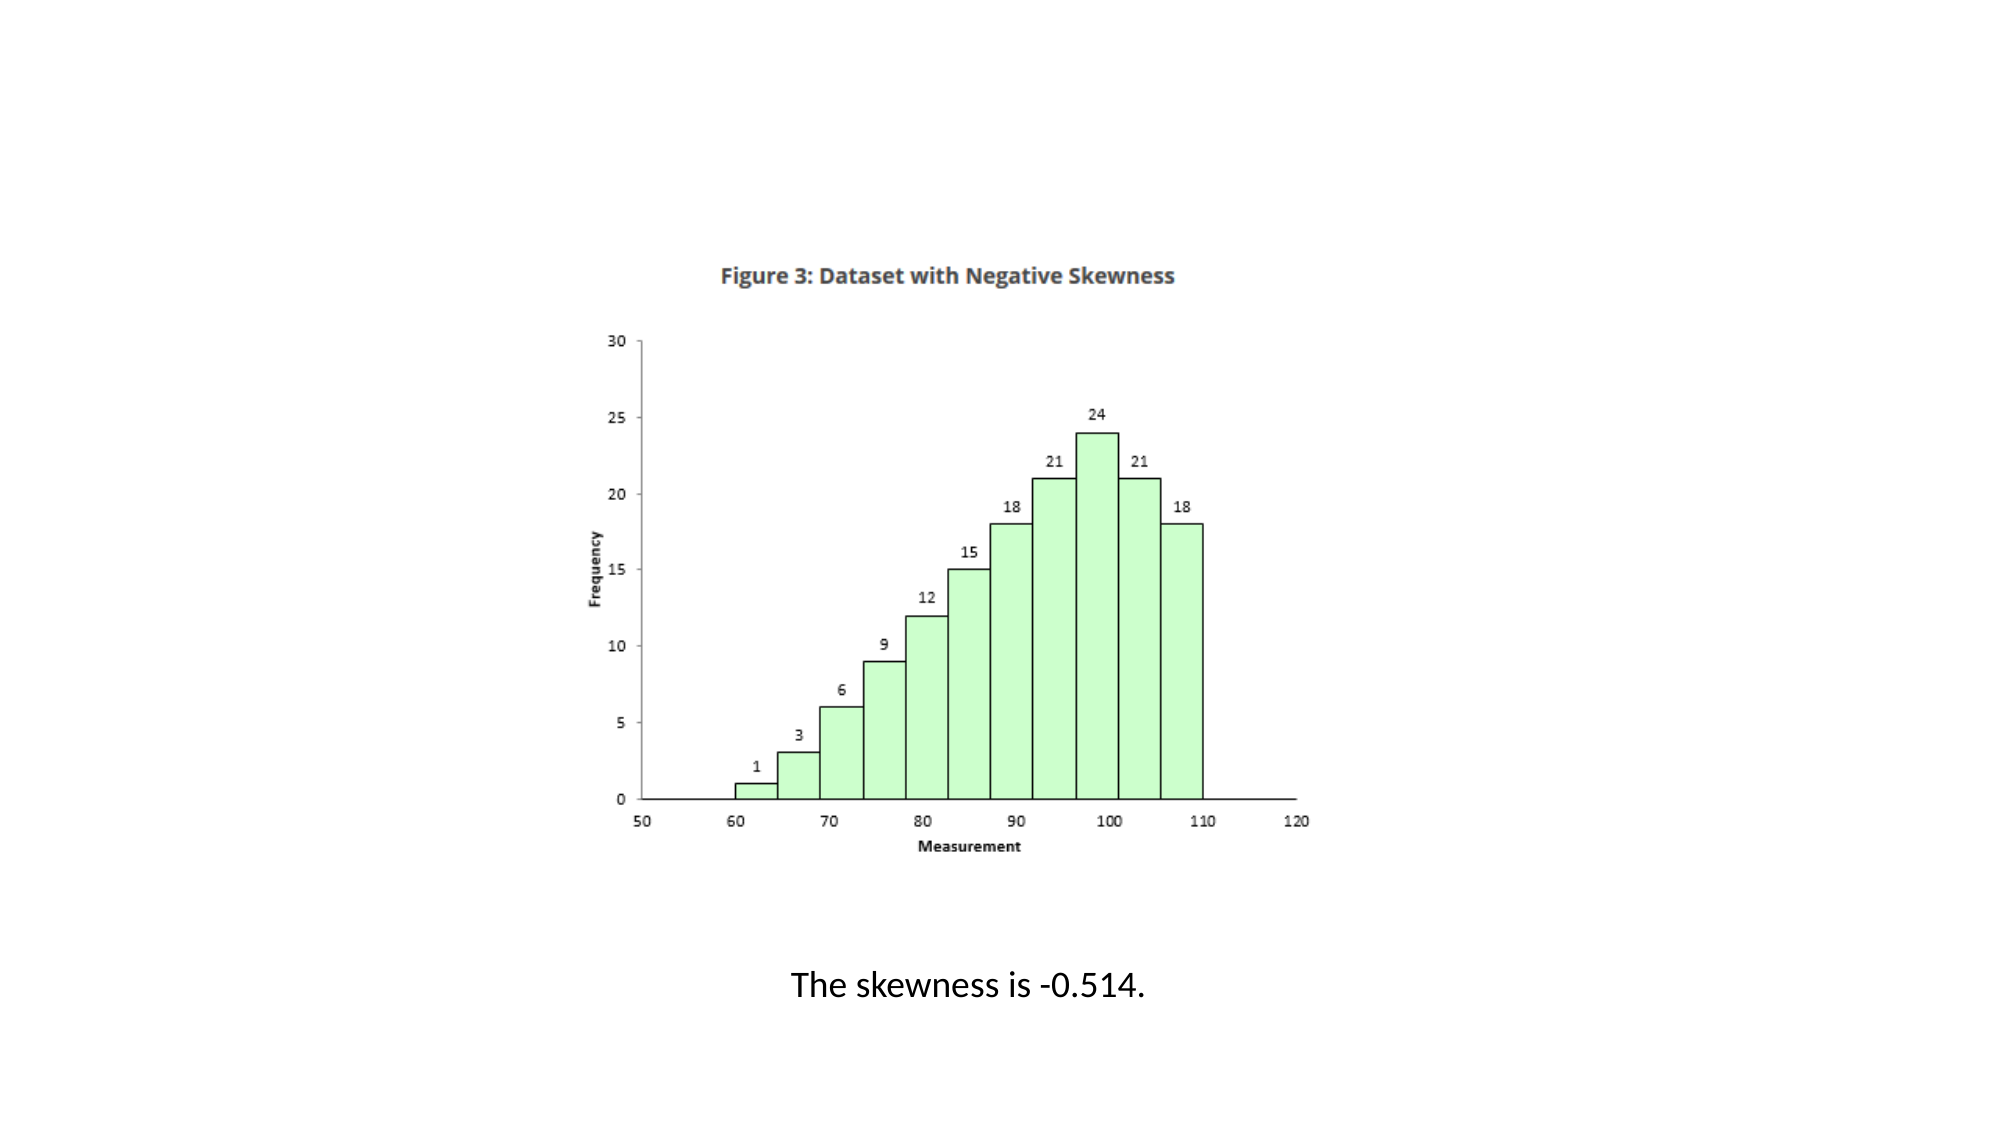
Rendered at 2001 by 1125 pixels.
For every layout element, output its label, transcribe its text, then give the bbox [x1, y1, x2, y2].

text_box The skewness is -0.514. [775, 952, 1162, 1013]
picture [488, 234, 1512, 891]
